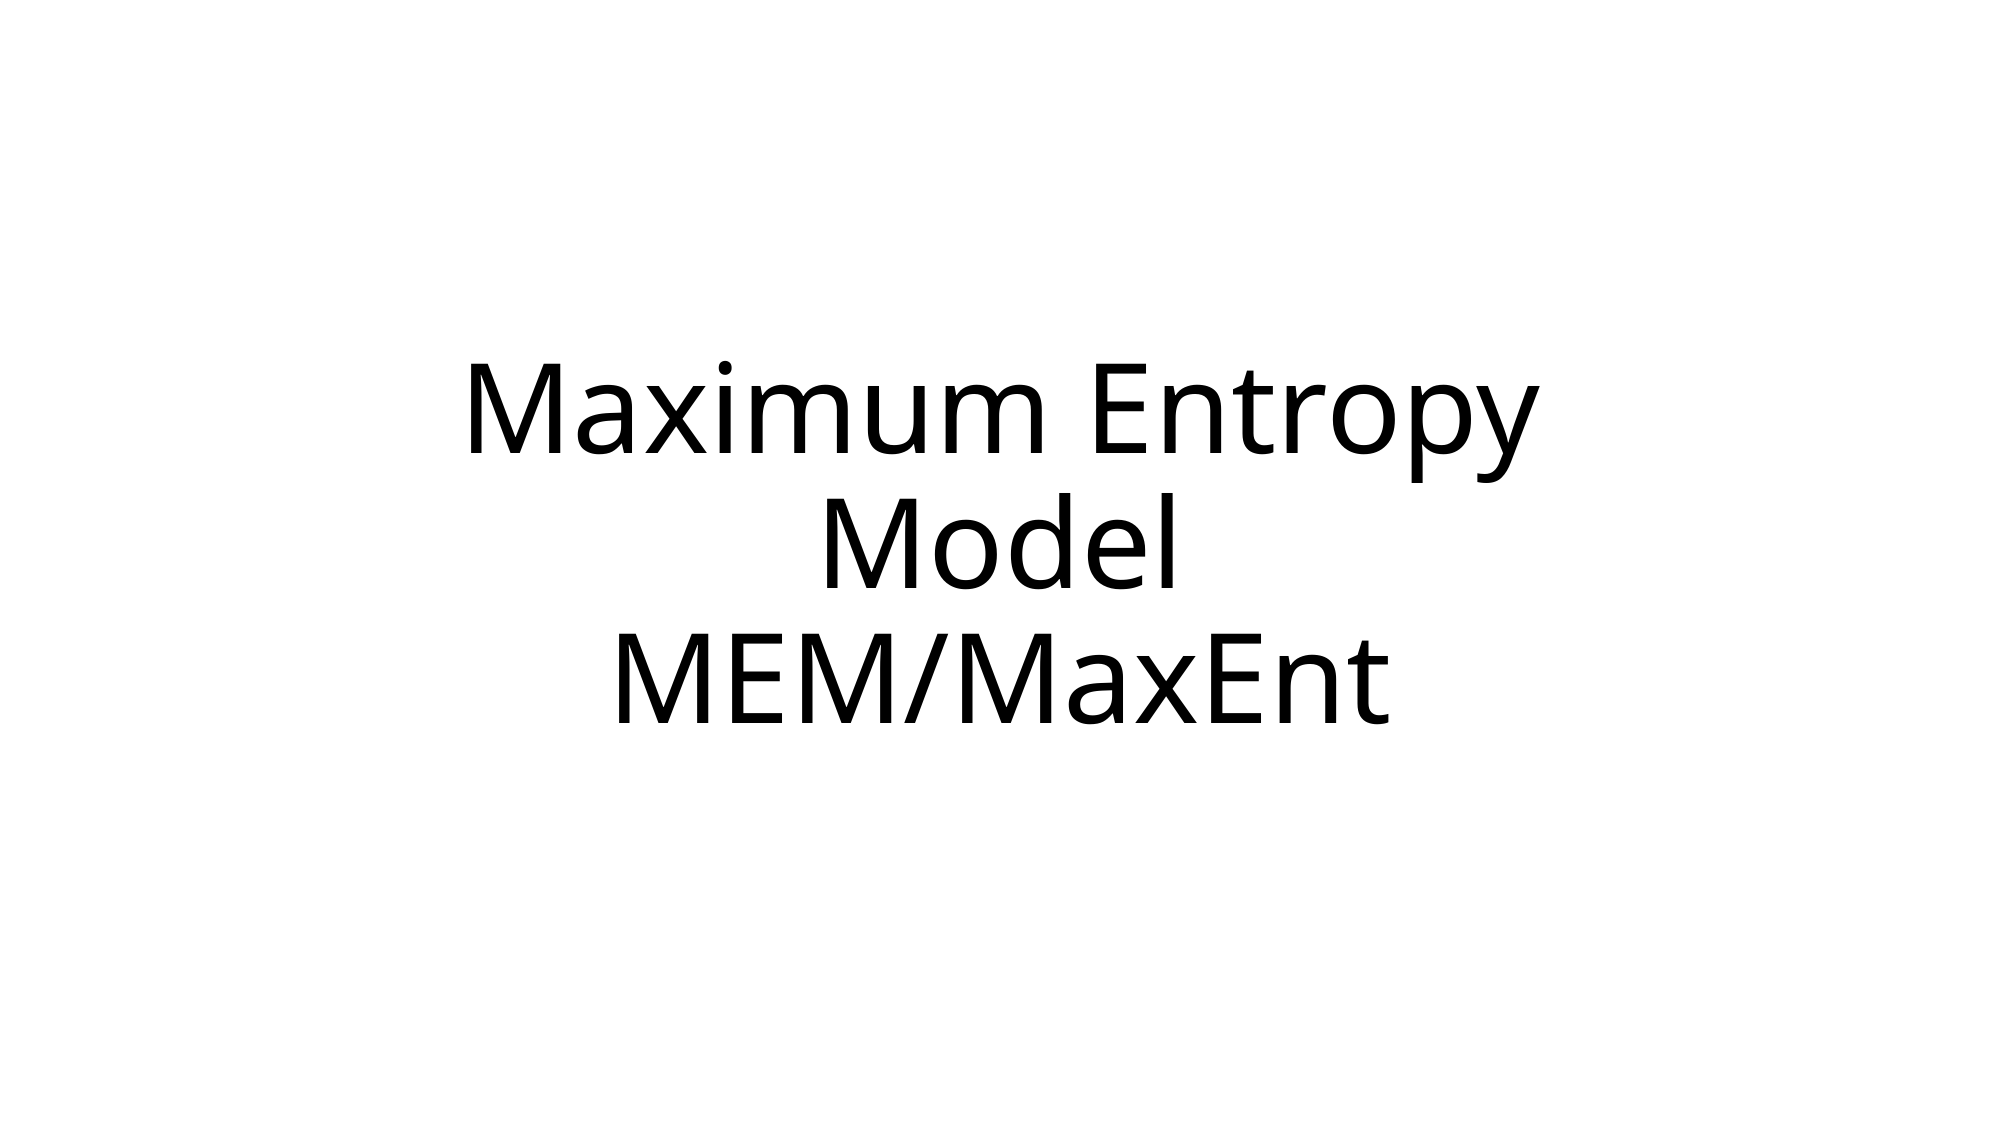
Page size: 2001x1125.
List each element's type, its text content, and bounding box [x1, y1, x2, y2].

title Maximum Entropy Model MEM/MaxEnt [249, 366, 1750, 759]
